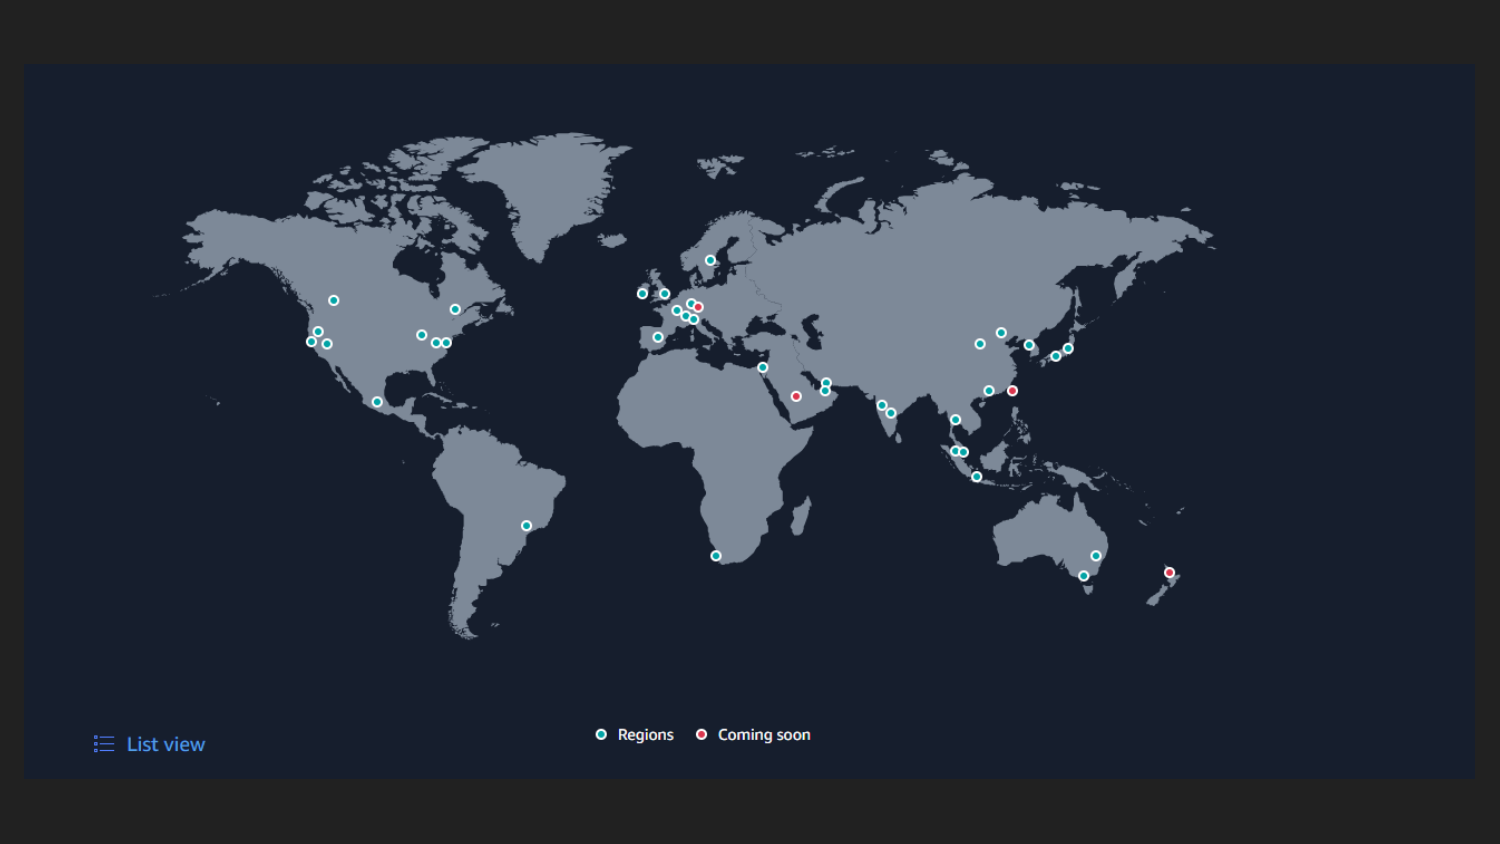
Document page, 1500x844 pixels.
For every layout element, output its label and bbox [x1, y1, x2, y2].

picture [24, 64, 1476, 779]
